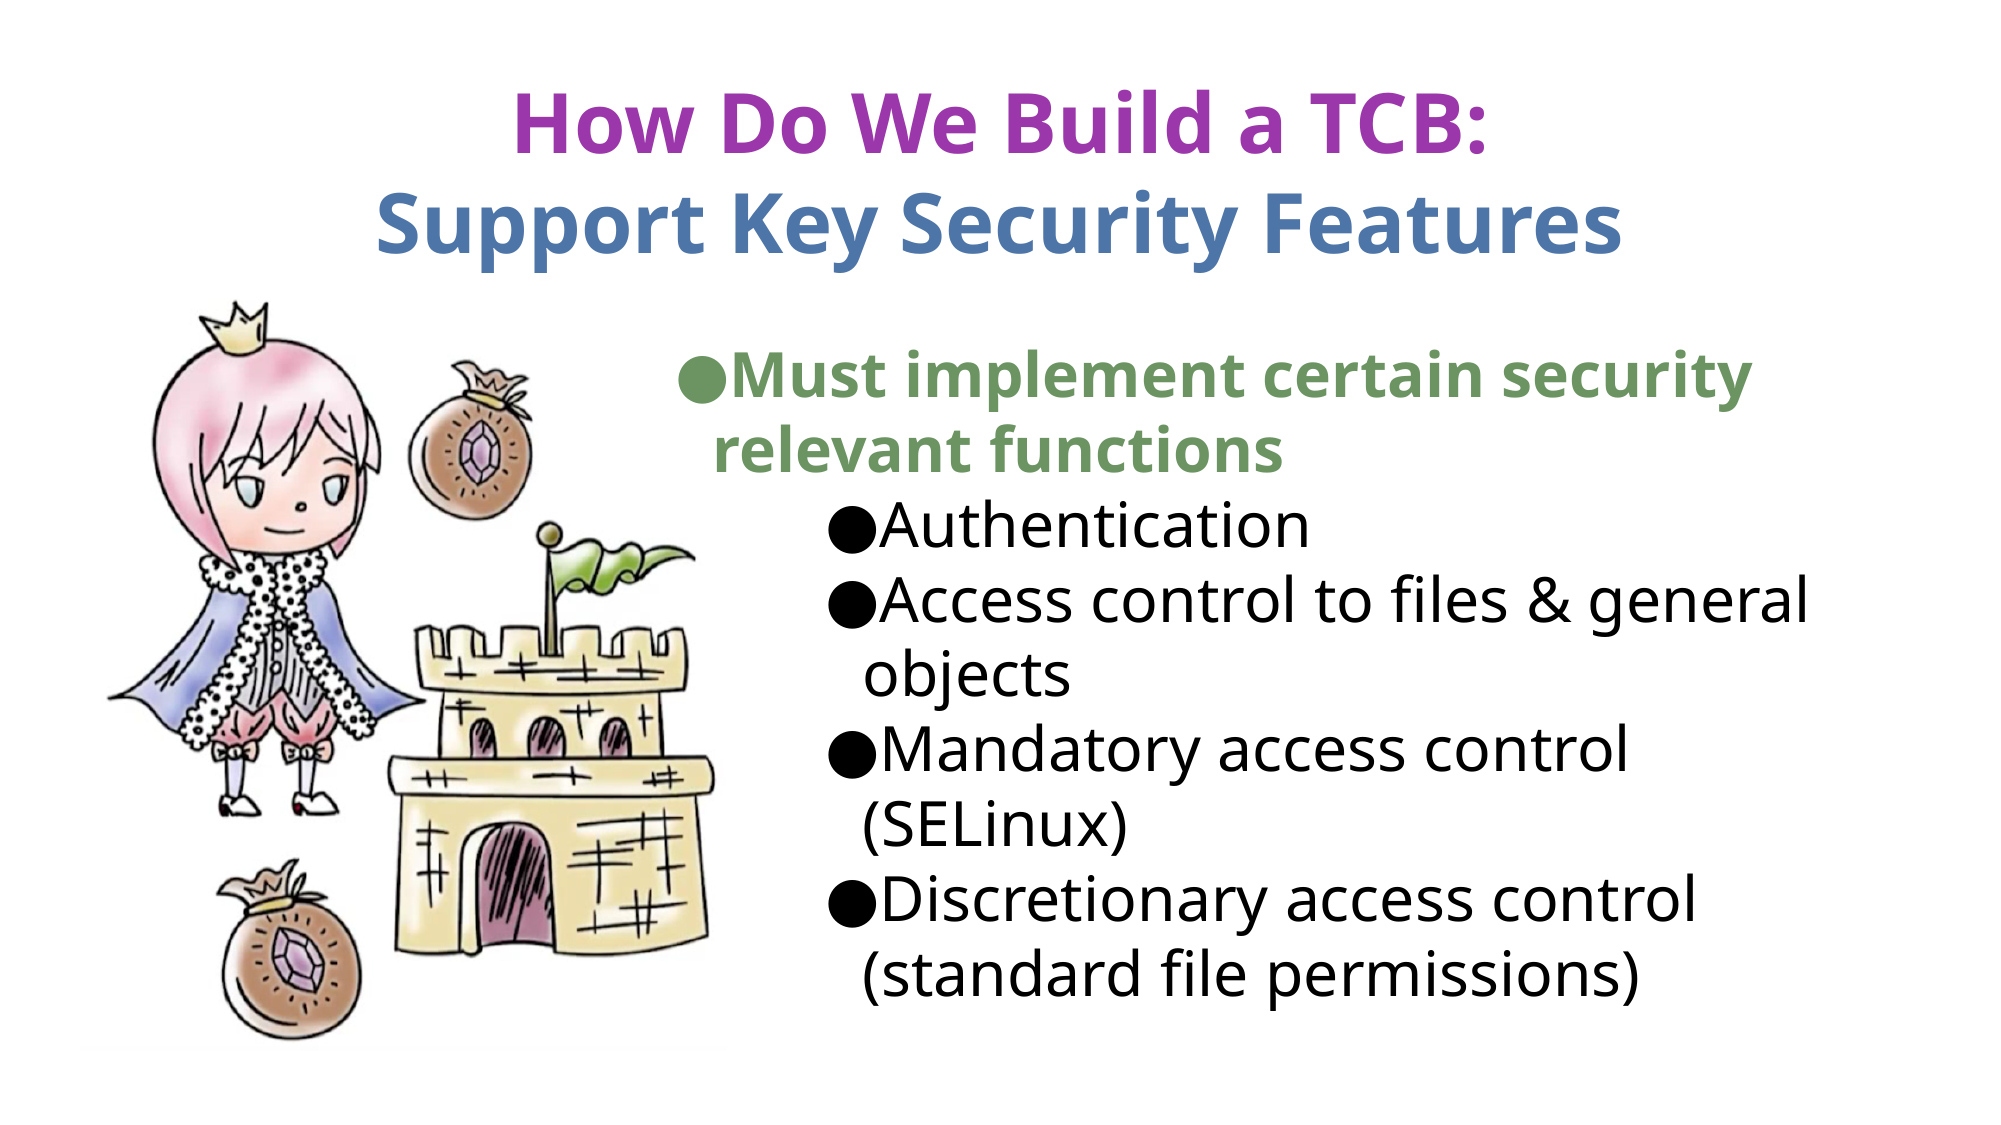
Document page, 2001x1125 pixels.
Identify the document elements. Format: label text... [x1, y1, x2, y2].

picture [80, 271, 727, 1051]
list Must implement certain security relevant functions Authentication Access control to files & general objects Mandatory access control (SELinux) Discretionary access control (standard file permissions) [731, 315, 1916, 1008]
title How Do We Build a TCB: Support Key Security Features [150, 76, 1850, 265]
